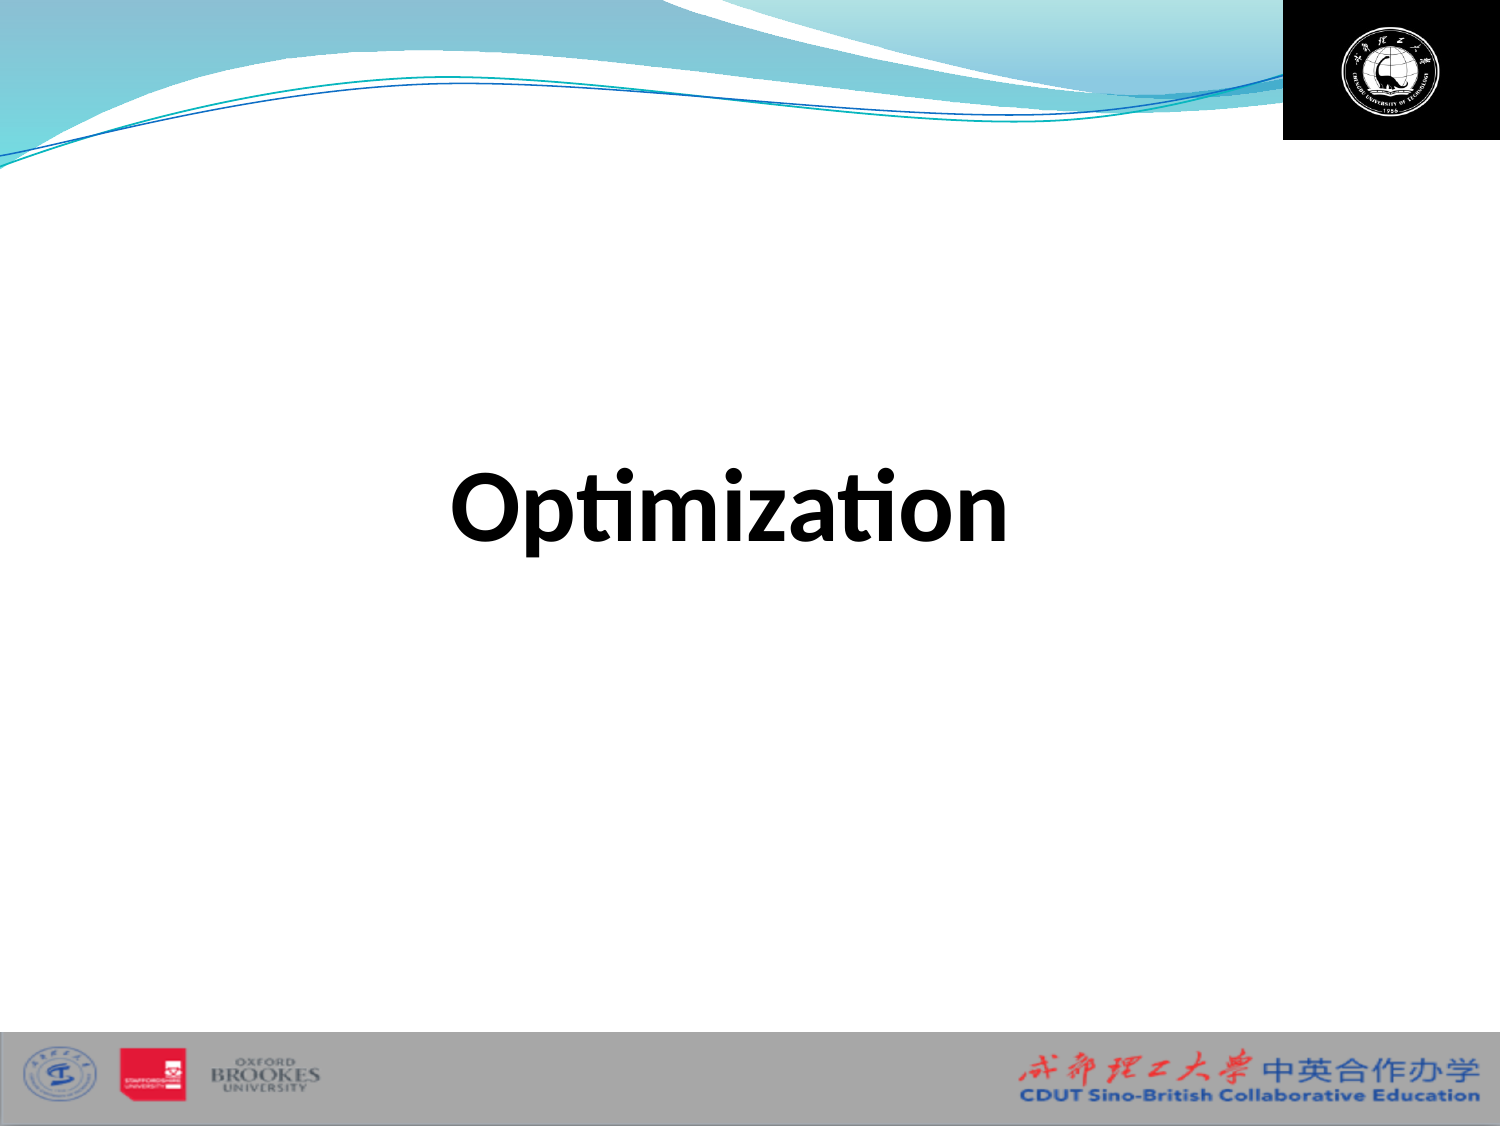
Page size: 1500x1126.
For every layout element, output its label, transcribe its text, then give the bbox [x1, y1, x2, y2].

picture [1283, 0, 1500, 140]
picture [0, 1031, 1500, 1126]
text_box Optimization [450, 437, 1075, 585]
